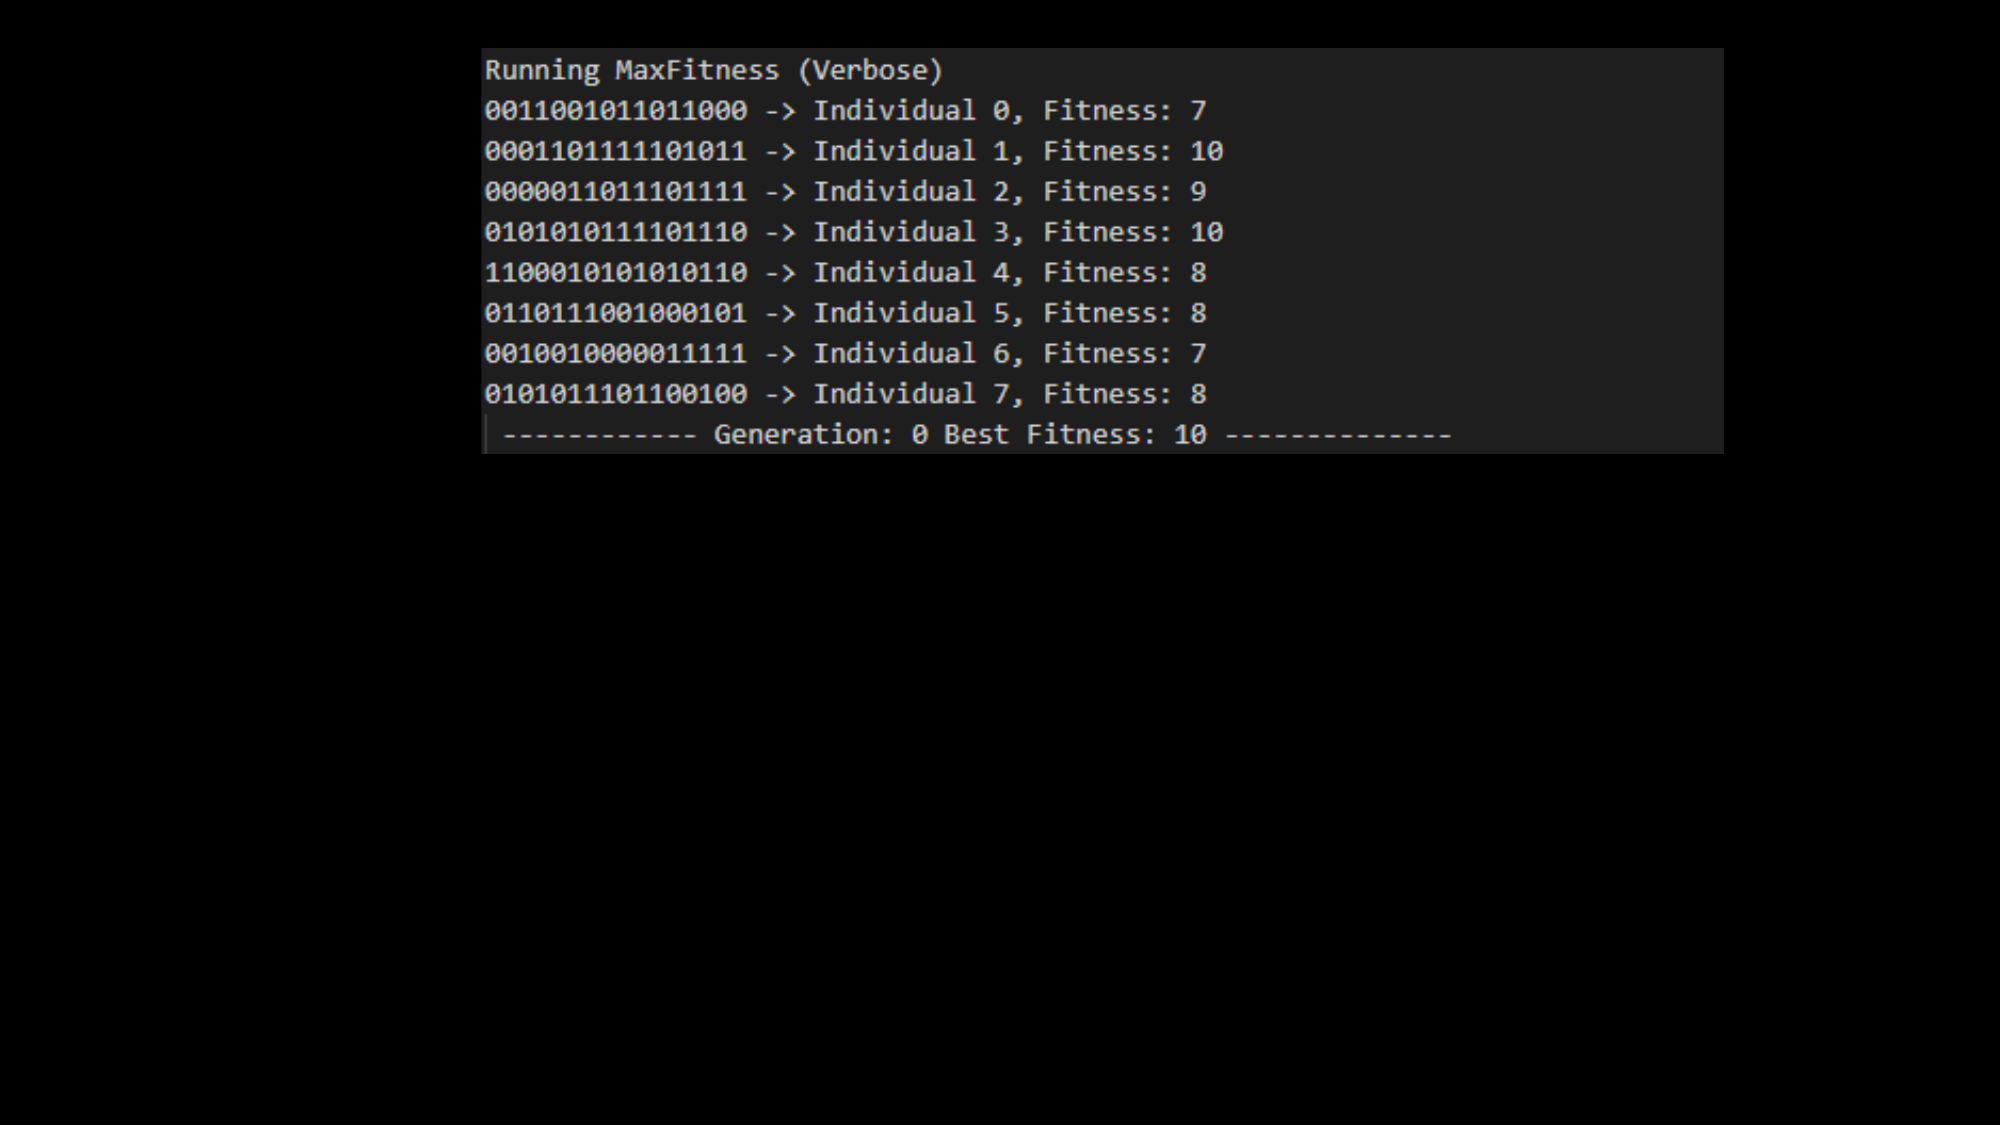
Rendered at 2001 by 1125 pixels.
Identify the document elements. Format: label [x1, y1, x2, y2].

picture [481, 47, 1724, 454]
